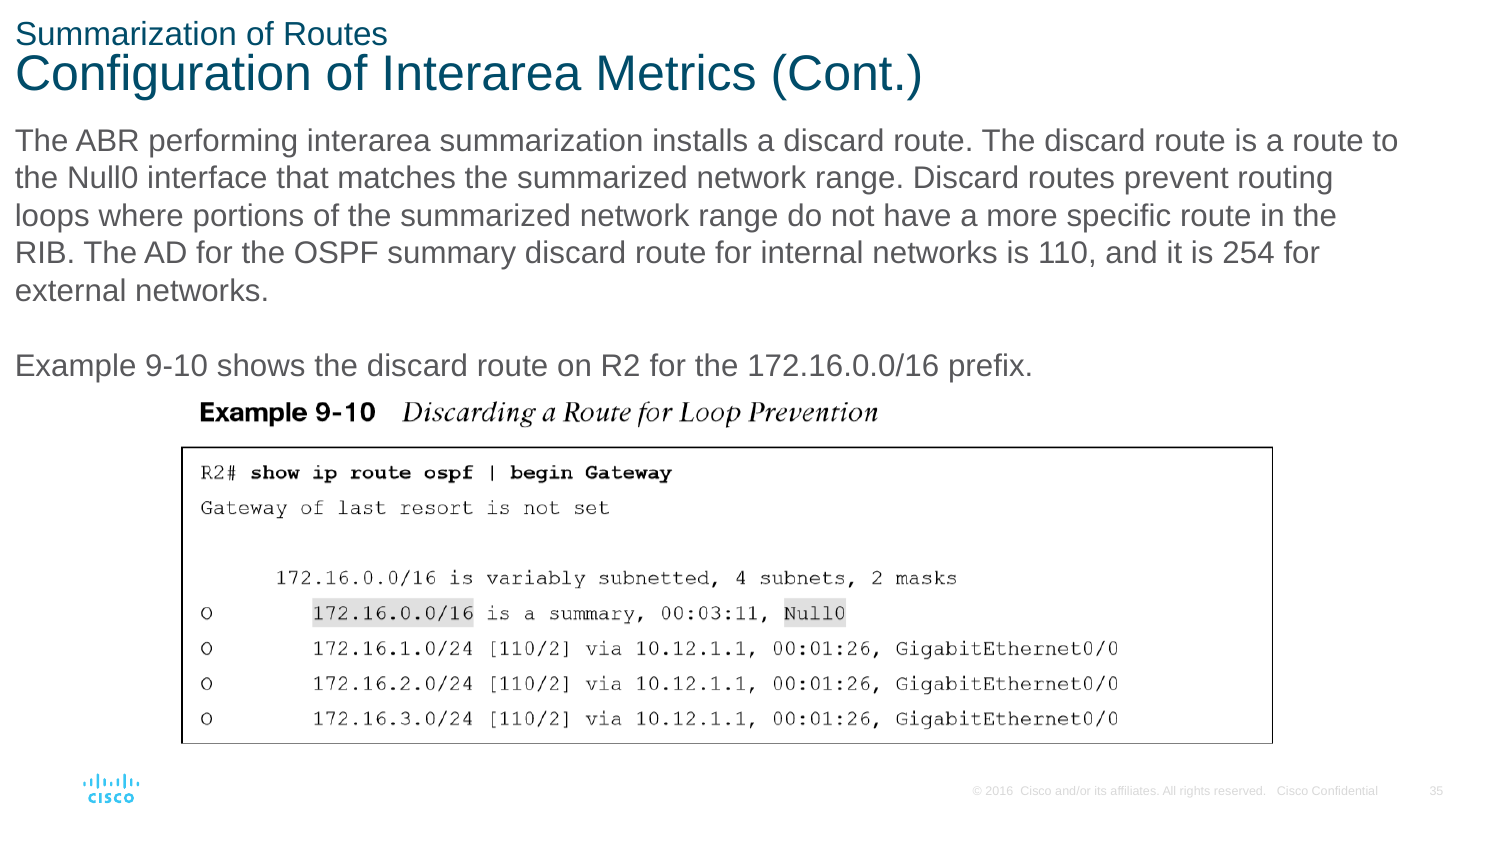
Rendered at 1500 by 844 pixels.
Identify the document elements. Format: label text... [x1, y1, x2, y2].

picture [171, 392, 1316, 753]
title Summarization of Routes Configuration of Interarea Metrics (Cont.) [0, 0, 1500, 121]
text_box The ABR performing interarea summarization installs a discard route. The discard route is a route to the Null0 interface that matches the summarized network range. Discard routes prevent routing loops where portions of the summarized network range do not have a more specific route in the RIB. The AD for the OSPF summary discard route for internal networks is 110, and it is 254 for external networks. Example 9-10 shows the discard route on R2 for the 172.16.0.0/16 prefix. [0, 112, 1419, 390]
